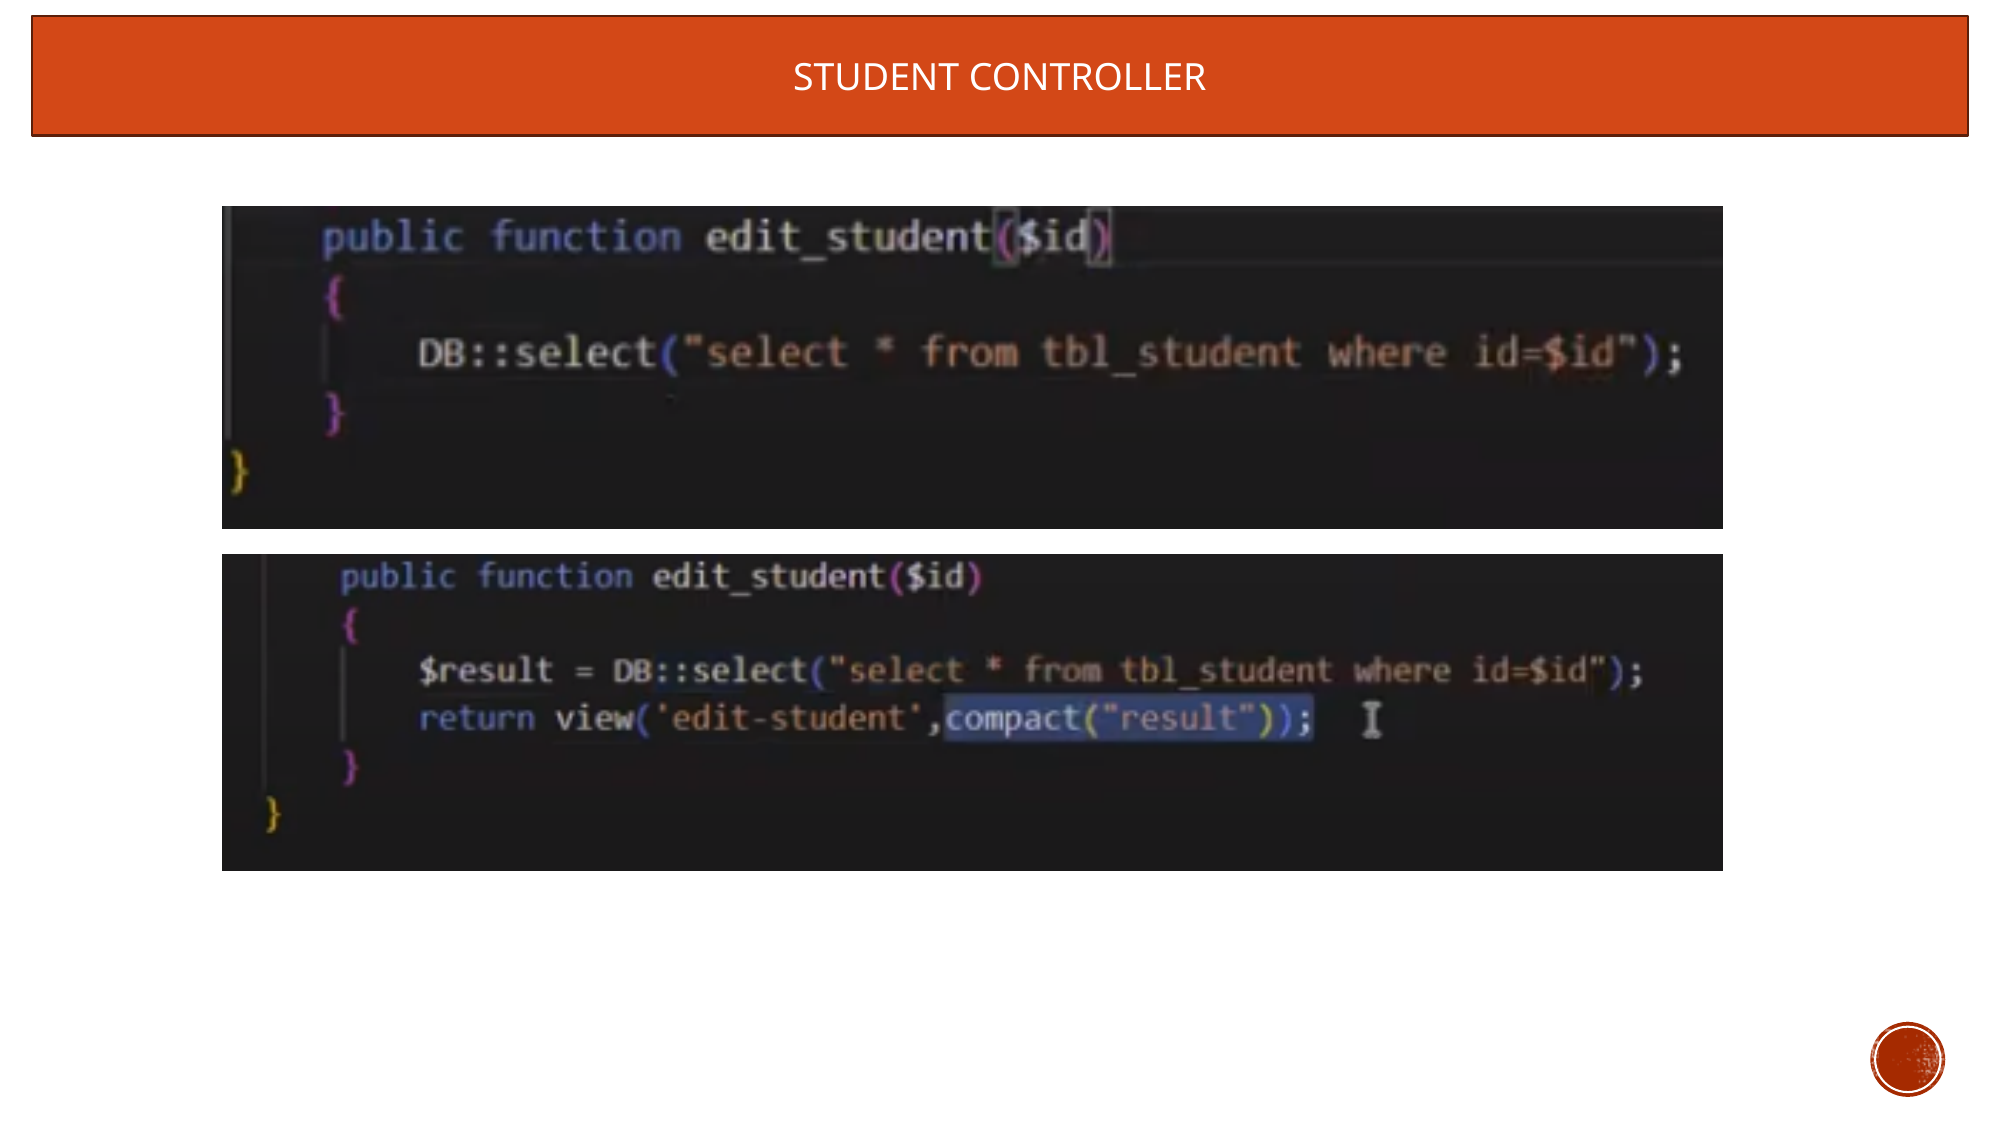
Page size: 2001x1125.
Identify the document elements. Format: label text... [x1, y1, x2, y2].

picture [222, 206, 1723, 529]
text_box STUDENT CONTROLLER [31, 15, 1969, 137]
picture [222, 554, 1723, 871]
